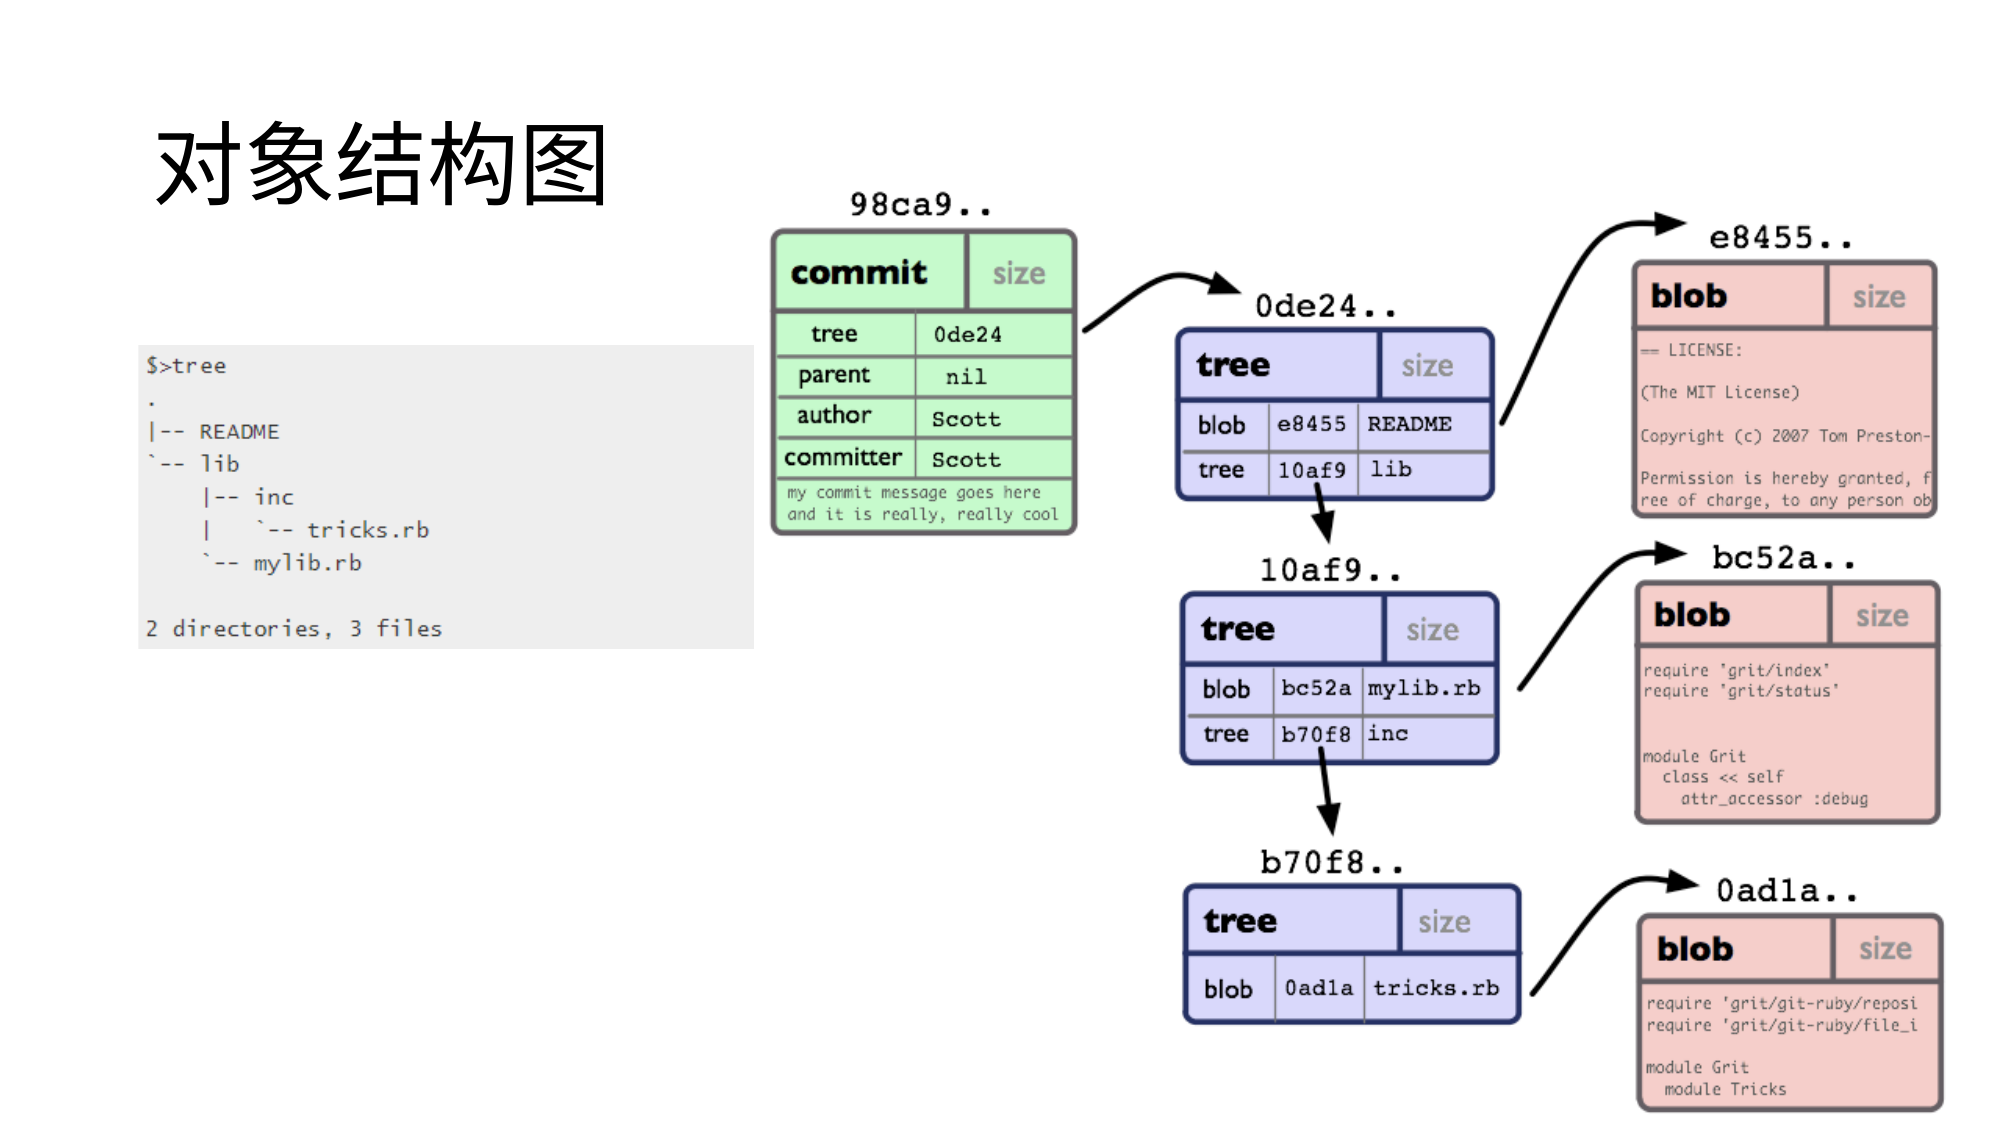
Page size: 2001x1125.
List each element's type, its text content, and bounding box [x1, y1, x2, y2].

picture [137, 178, 1955, 1125]
title 对象结构图 [137, 59, 1863, 278]
